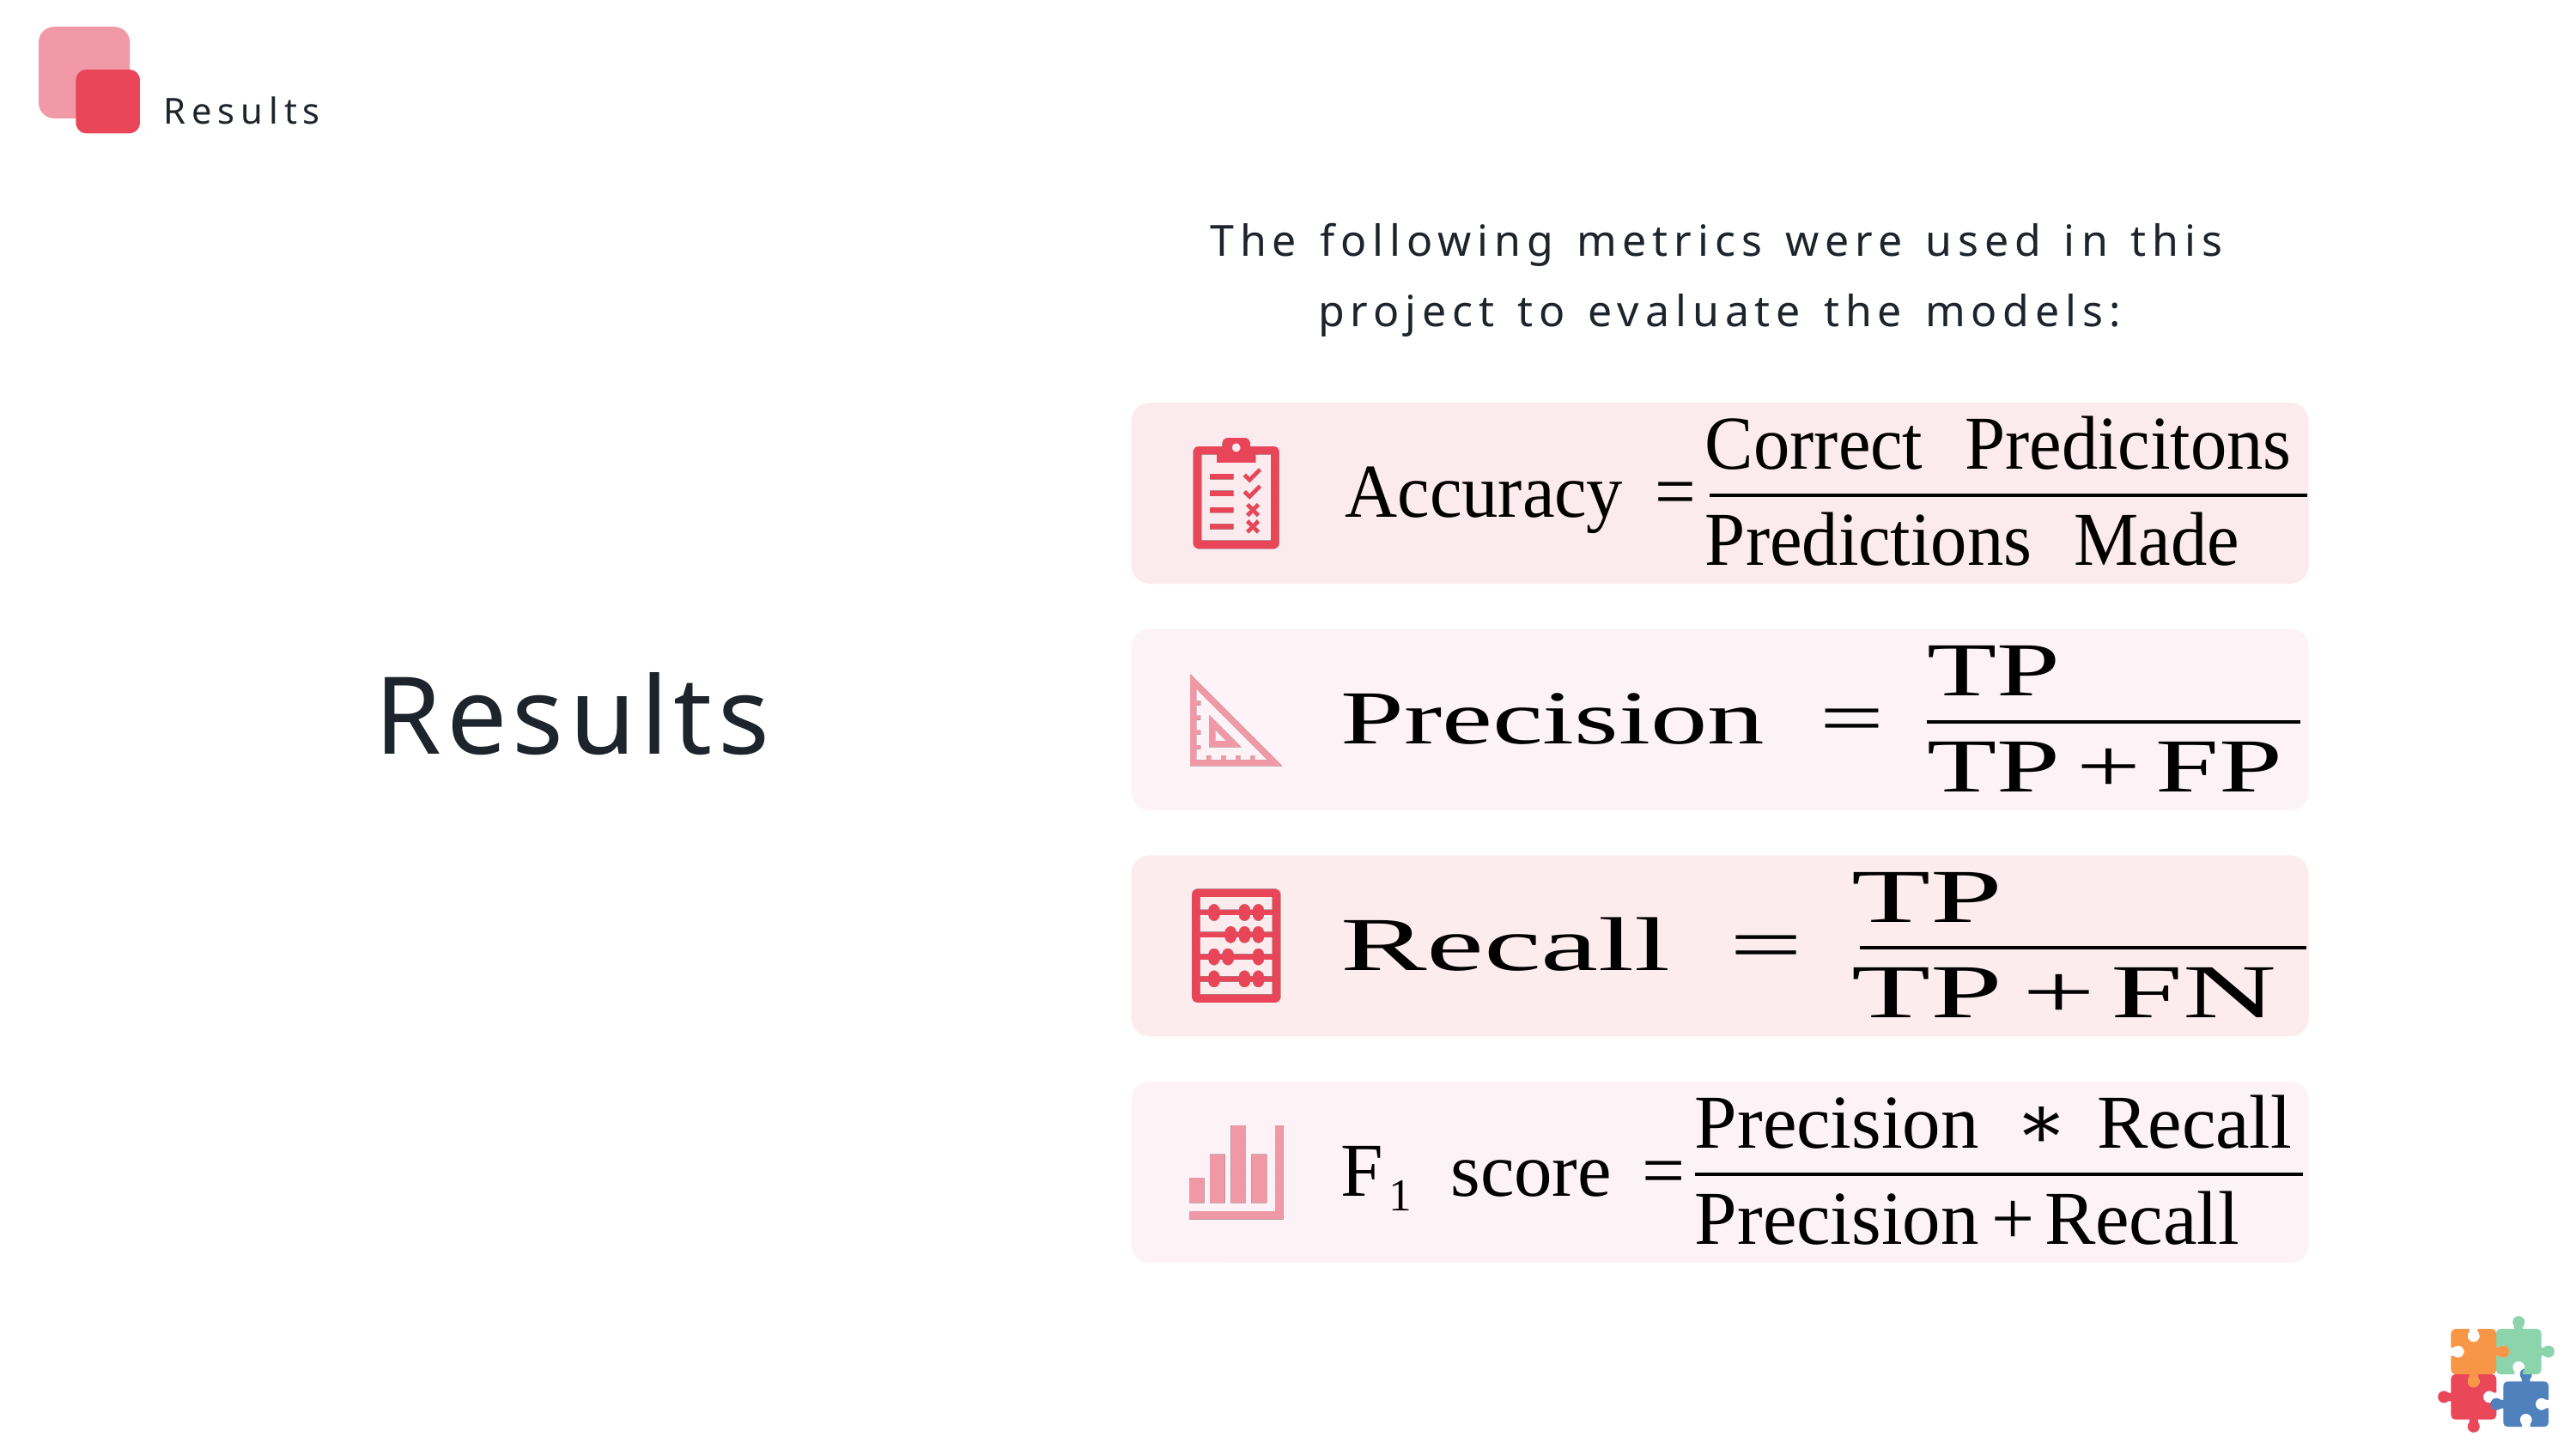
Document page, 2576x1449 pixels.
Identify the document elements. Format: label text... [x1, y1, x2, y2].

picture [1170, 1106, 1303, 1239]
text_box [38, 26, 141, 134]
picture [1170, 879, 1303, 1012]
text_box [2437, 1315, 2555, 1433]
picture [1170, 427, 1303, 560]
text_box Results [150, 54, 376, 138]
picture [1186, 670, 1286, 770]
text_box The following metrics were used in this project to evaluate the models: [1172, 188, 2269, 342]
text_box Results [0, 671, 1131, 777]
